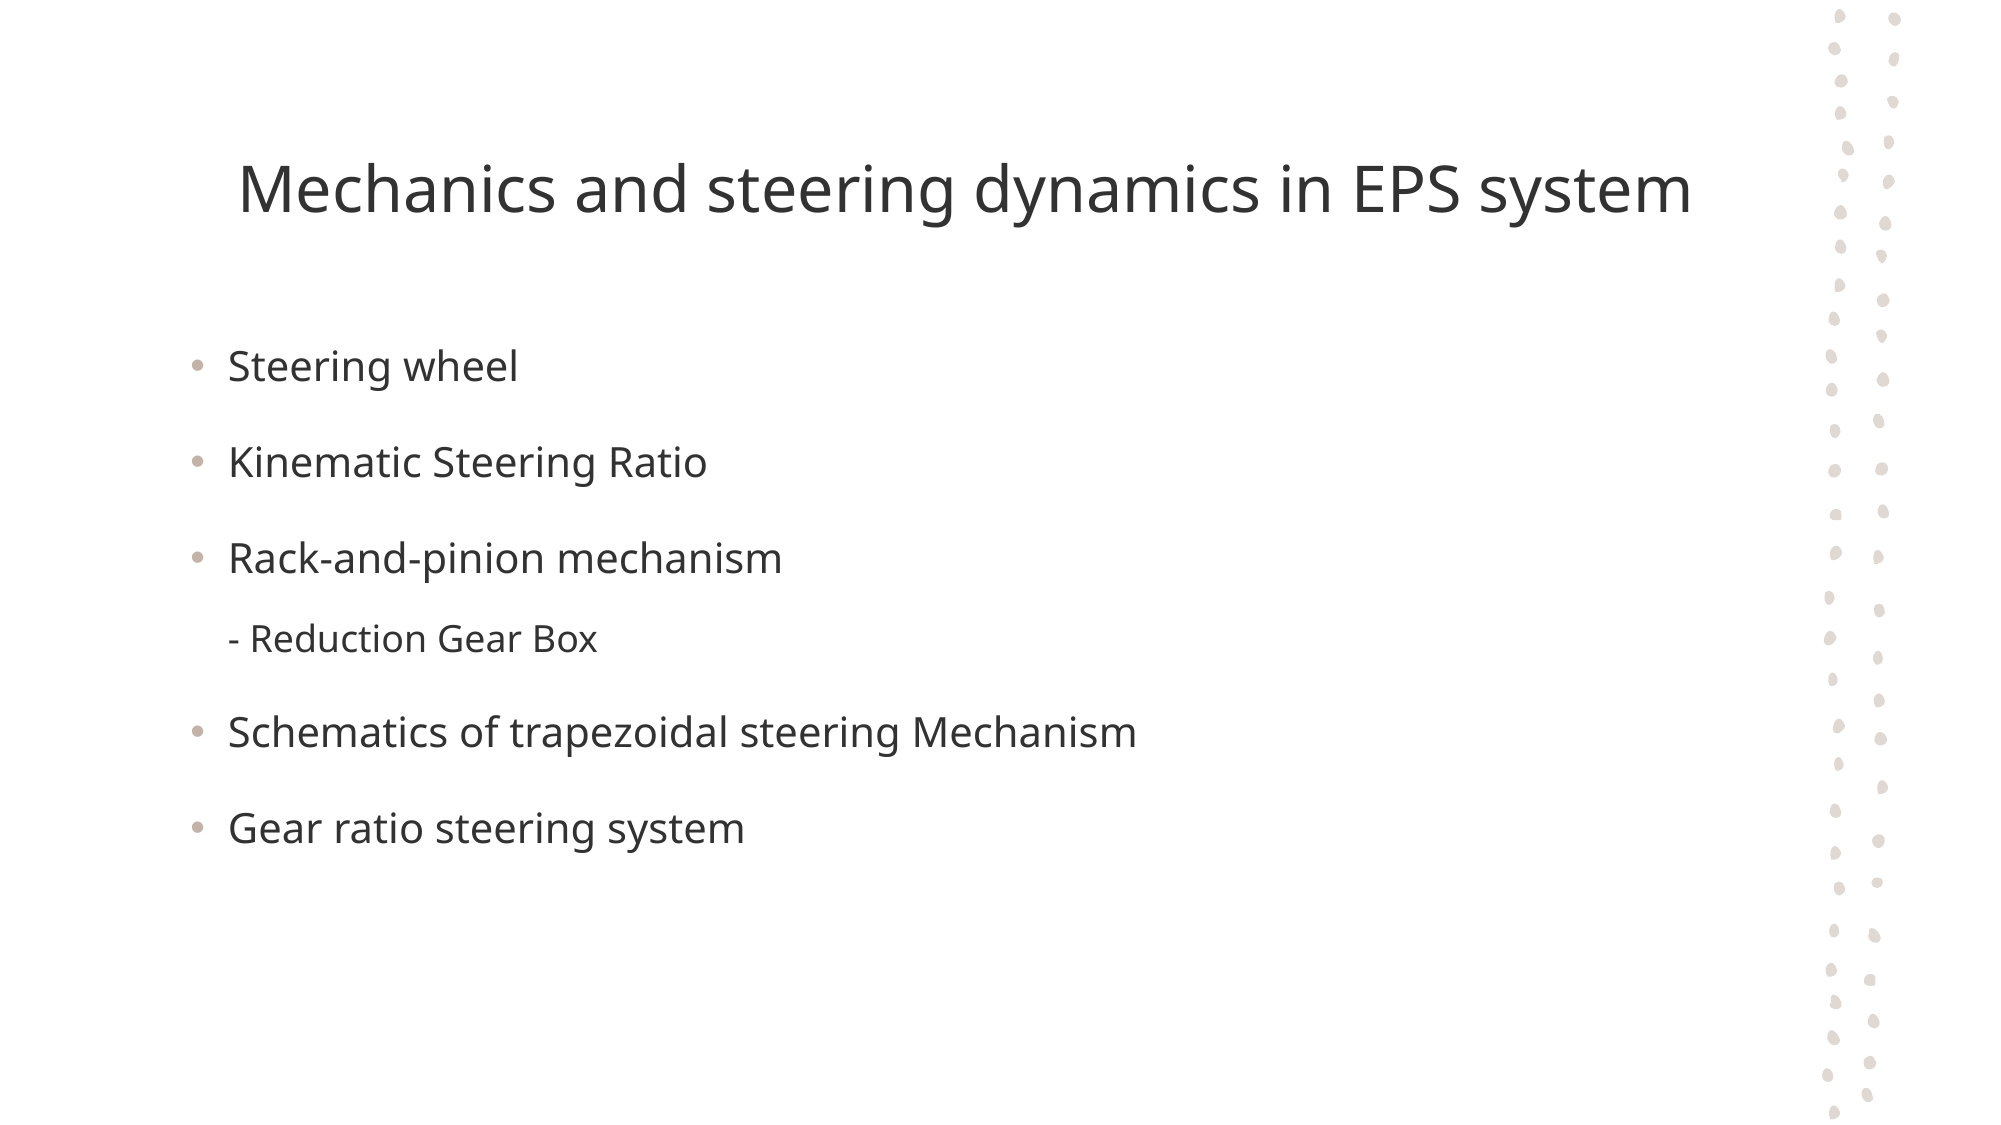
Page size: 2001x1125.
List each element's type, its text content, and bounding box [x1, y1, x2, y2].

list Steering wheel Kinematic Steering Ratio Rack-and-pinion mechanism - Reduction Gear Box Schematics of trapezoidal steering Mechanism Gear ratio steering system [175, 307, 1756, 1022]
title Mechanics and steering dynamics in EPS system [175, 82, 1756, 300]
